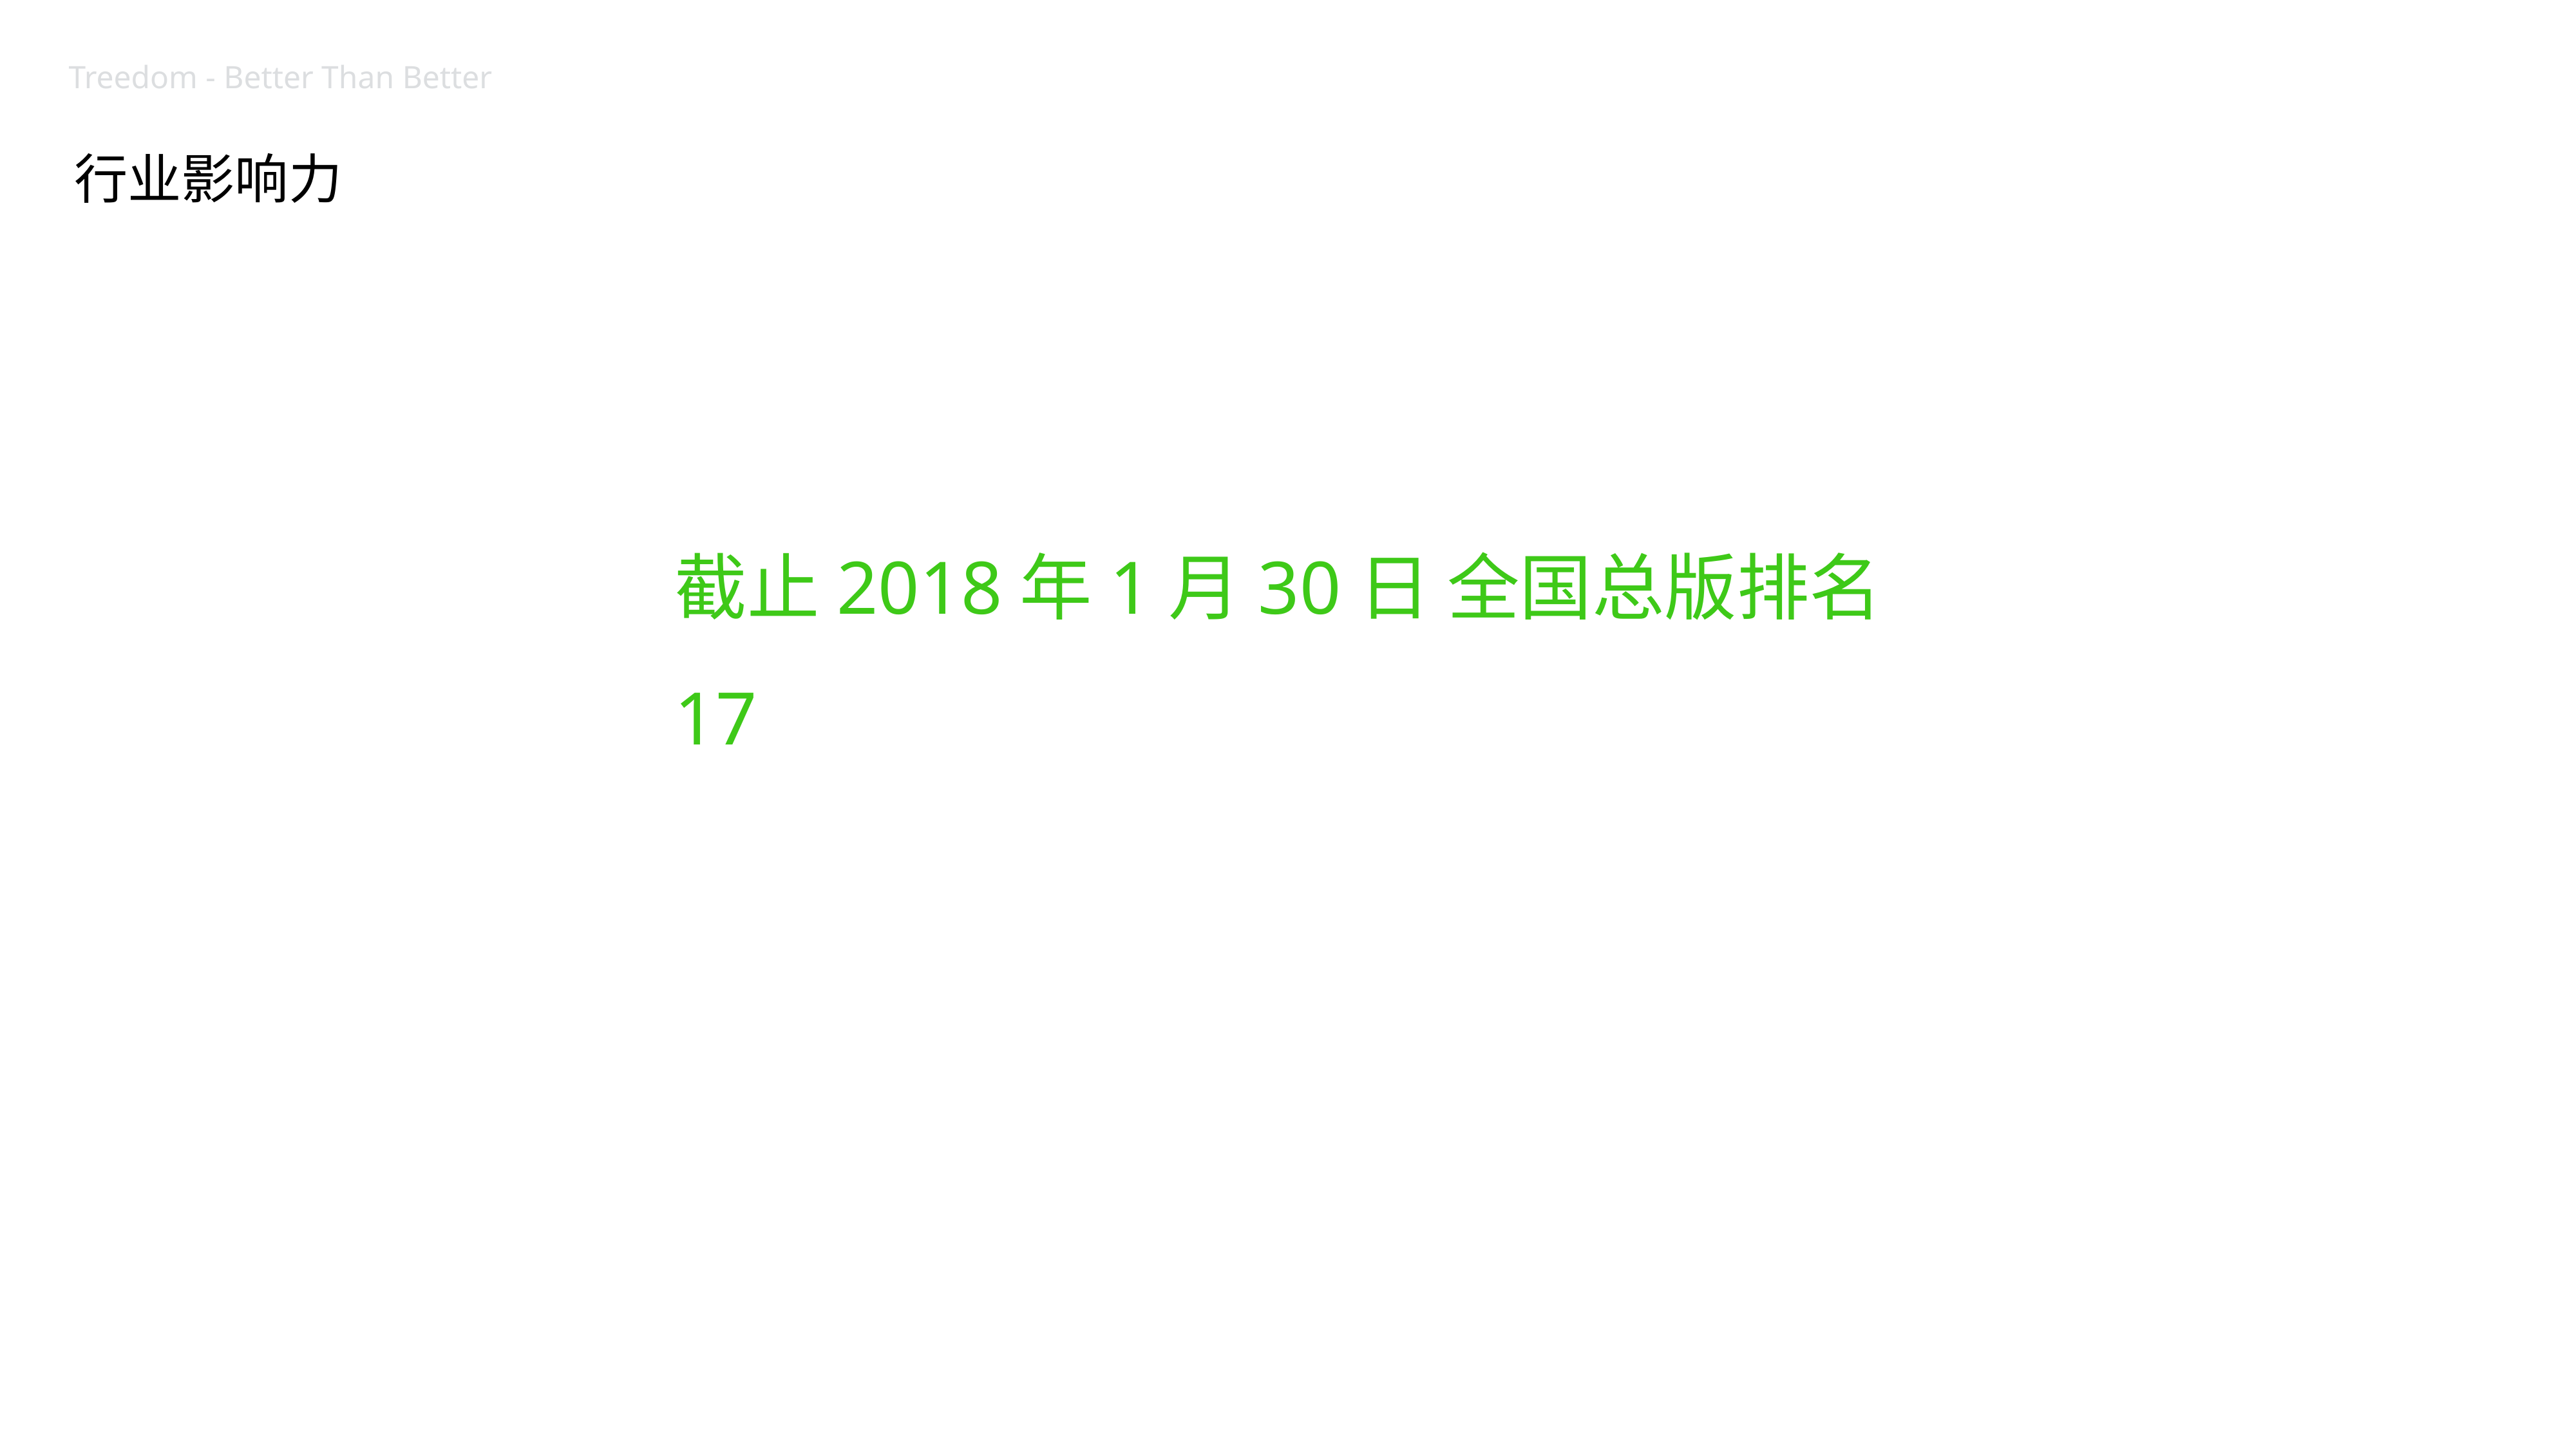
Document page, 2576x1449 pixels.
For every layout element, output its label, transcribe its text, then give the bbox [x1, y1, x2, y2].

text_box 截止2018年1月30日 全国总版排名17 [672, 495, 1897, 762]
text_box 行业影响力 [64, 108, 451, 214]
text_box Treedom - Better Than Better [66, 55, 496, 98]
